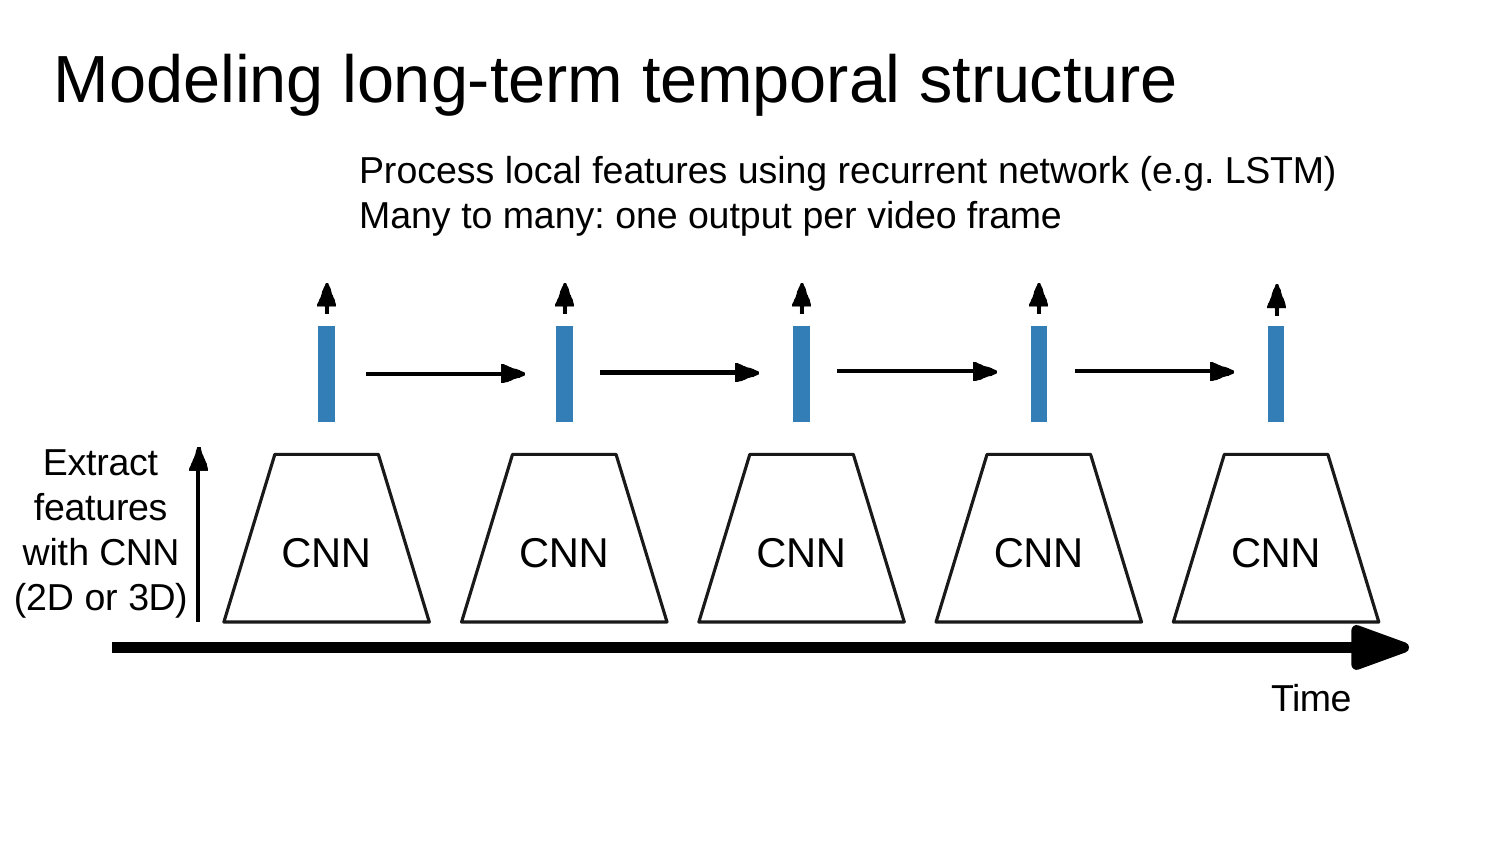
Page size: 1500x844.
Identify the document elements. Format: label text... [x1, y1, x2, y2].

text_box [189, 447, 208, 623]
picture [1029, 283, 1048, 314]
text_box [1074, 362, 1234, 381]
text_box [837, 362, 997, 381]
picture [792, 283, 811, 314]
text_box Process local features using recurrent network (e.g. LSTM) Many to many: one output per video frame [357, 143, 1341, 236]
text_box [107, 452, 1410, 671]
picture [555, 283, 574, 314]
text_box Extract features with CNN (2D or 3D) [10, 435, 190, 618]
picture [1267, 284, 1286, 316]
text_box Time May 4, 2023 [1223, 674, 1485, 779]
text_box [599, 363, 760, 382]
title Modeling long-term temporal structure [0, 0, 1259, 146]
picture [317, 283, 336, 314]
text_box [365, 364, 525, 383]
